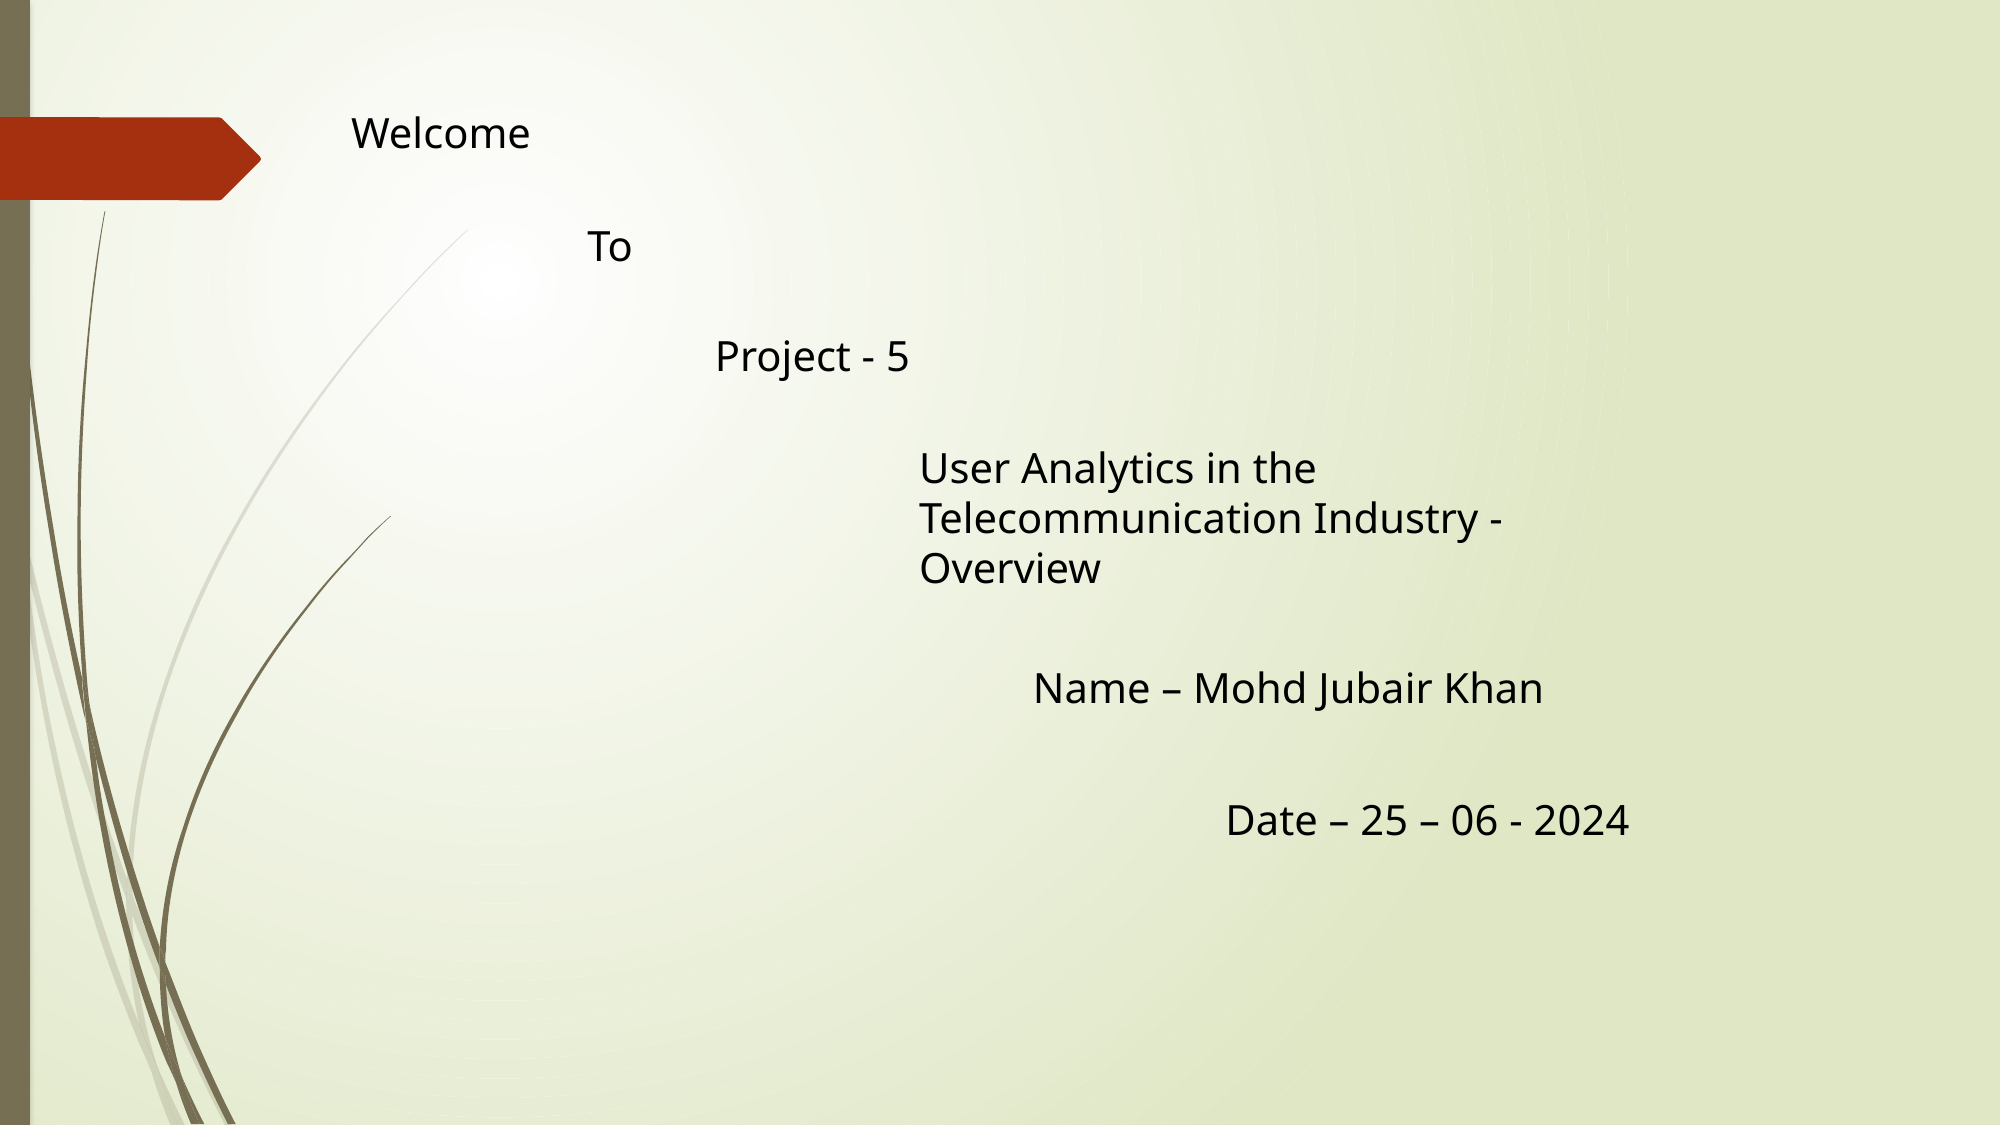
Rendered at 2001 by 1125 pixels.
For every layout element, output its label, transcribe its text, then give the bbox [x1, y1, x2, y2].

text_box Welcome [336, 99, 1088, 165]
text_box Name – Mohd Jubair Khan [1018, 654, 1628, 720]
text_box To [572, 212, 1119, 277]
text_box User Analytics in the Telecommunication Industry - Overview [904, 434, 1603, 600]
text_box Date – 25 – 06 - 2024 [1210, 786, 1699, 852]
text_box Project - 5 [699, 322, 1303, 388]
